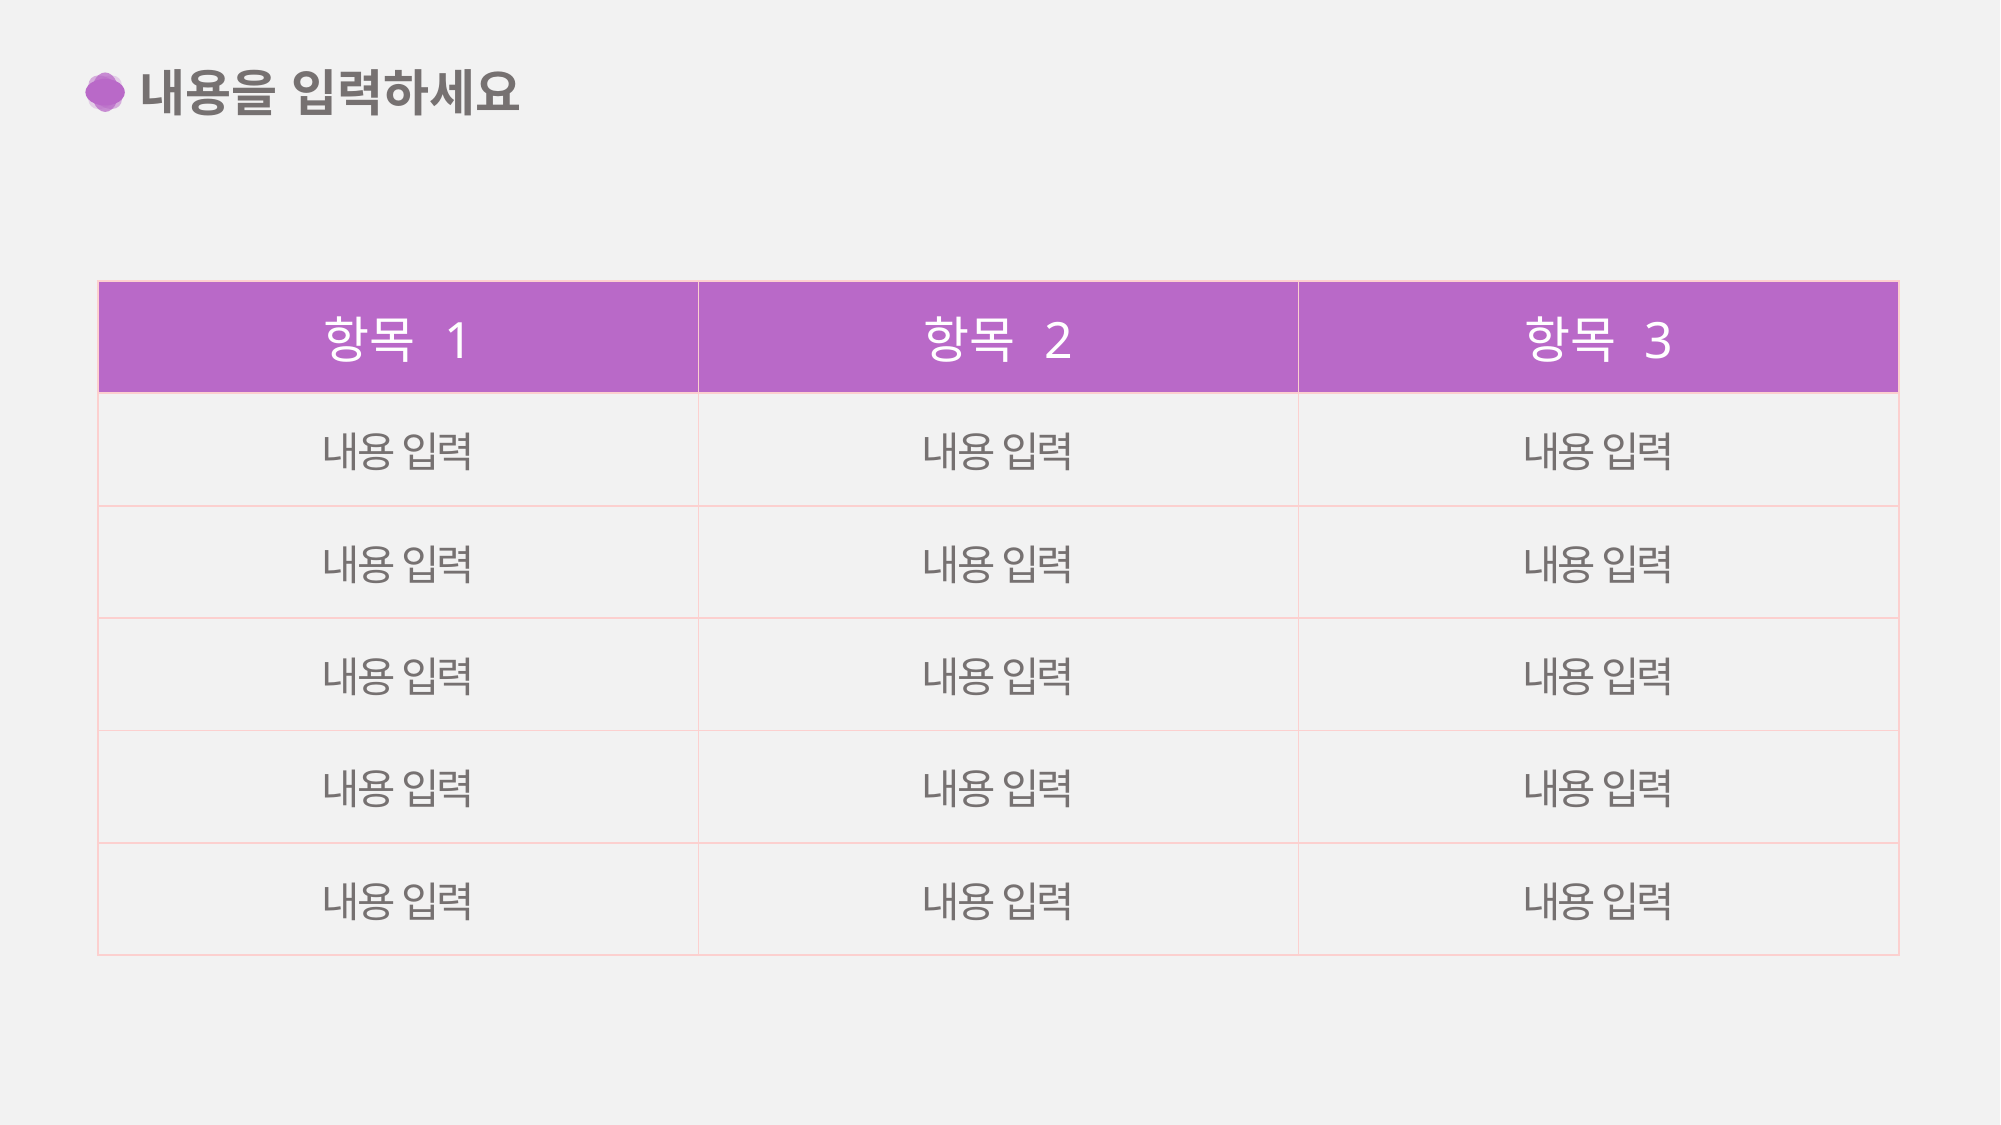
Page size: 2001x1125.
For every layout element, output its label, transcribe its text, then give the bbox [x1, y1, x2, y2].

table_cell 내용 입력 [699, 507, 1298, 617]
table_cell 내용 입력 [99, 844, 698, 954]
table_cell 내용 입력 [99, 394, 698, 505]
table_cell 내용 입력 [1299, 619, 1898, 730]
table_cell 내용 입력 [1299, 844, 1898, 954]
table_cell 내용 입력 [699, 844, 1298, 954]
table_header 항목 3 [1299, 282, 1898, 392]
table_cell 내용 입력 [99, 731, 698, 842]
table_cell 내용 입력 [699, 731, 1298, 842]
table_cell 내용 입력 [1299, 731, 1898, 842]
table_cell 내용 입력 [1299, 507, 1898, 617]
text_box 내용을 입력하세요 [124, 54, 537, 130]
table_cell 내용 입력 [699, 619, 1298, 730]
table_cell 내용 입력 [99, 507, 698, 617]
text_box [85, 72, 125, 112]
table_header 항목 1 [99, 282, 698, 392]
table_cell 내용 입력 [699, 394, 1298, 505]
table_header 항목 2 [699, 282, 1298, 392]
table_cell 내용 입력 [1299, 394, 1898, 505]
table_cell 내용 입력 [99, 619, 698, 730]
